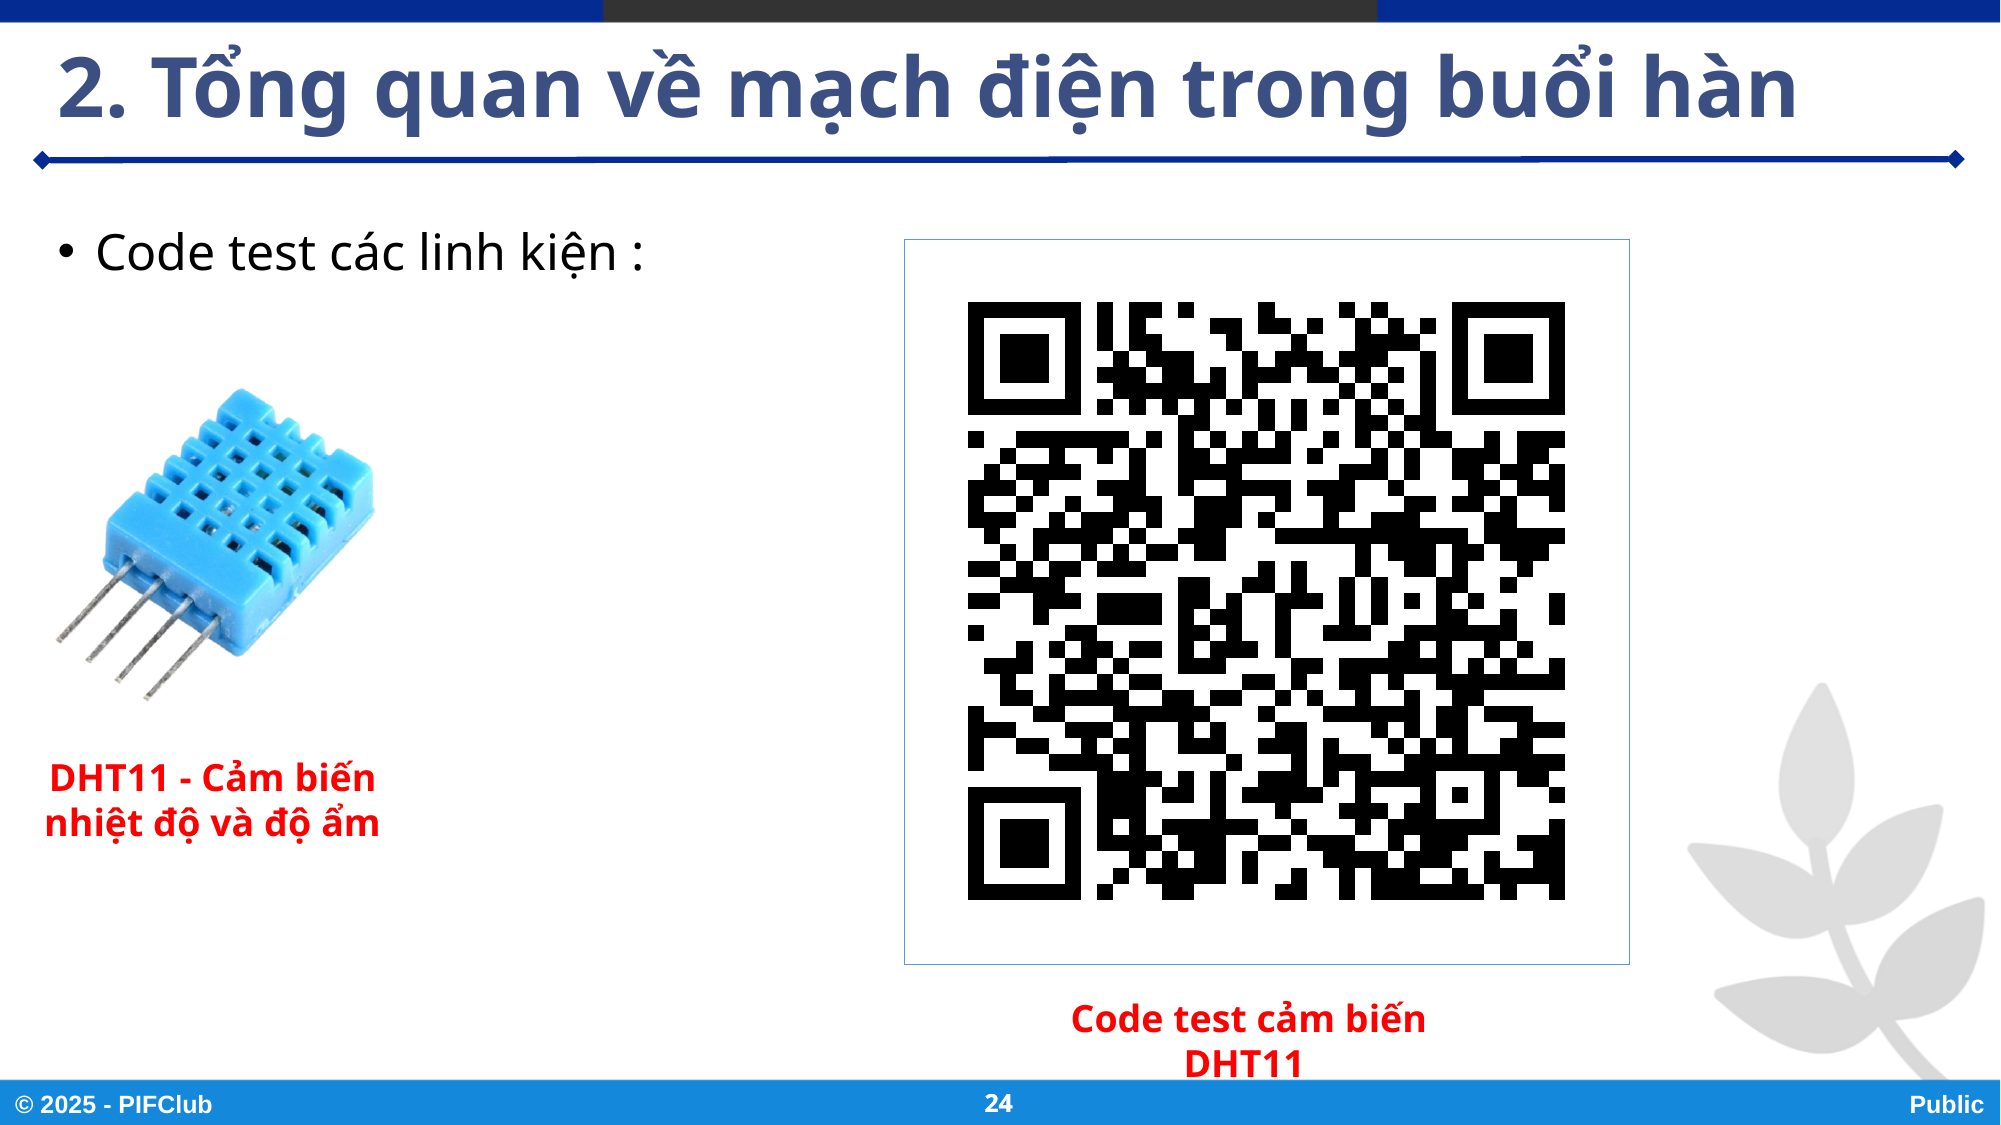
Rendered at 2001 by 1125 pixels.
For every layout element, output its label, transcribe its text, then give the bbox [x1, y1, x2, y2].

text_box DHT11 - Cảm biến nhiệt độ và độ ẩm [17, 747, 409, 852]
list Code test các linh kiện : [42, 212, 1956, 988]
title 2. Tổng quan về mạch điện trong buổi hàn [42, 52, 1956, 129]
picture [0, 0, 2001, 1125]
text_box Code test cảm biến DHT11 [998, 987, 1500, 1093]
